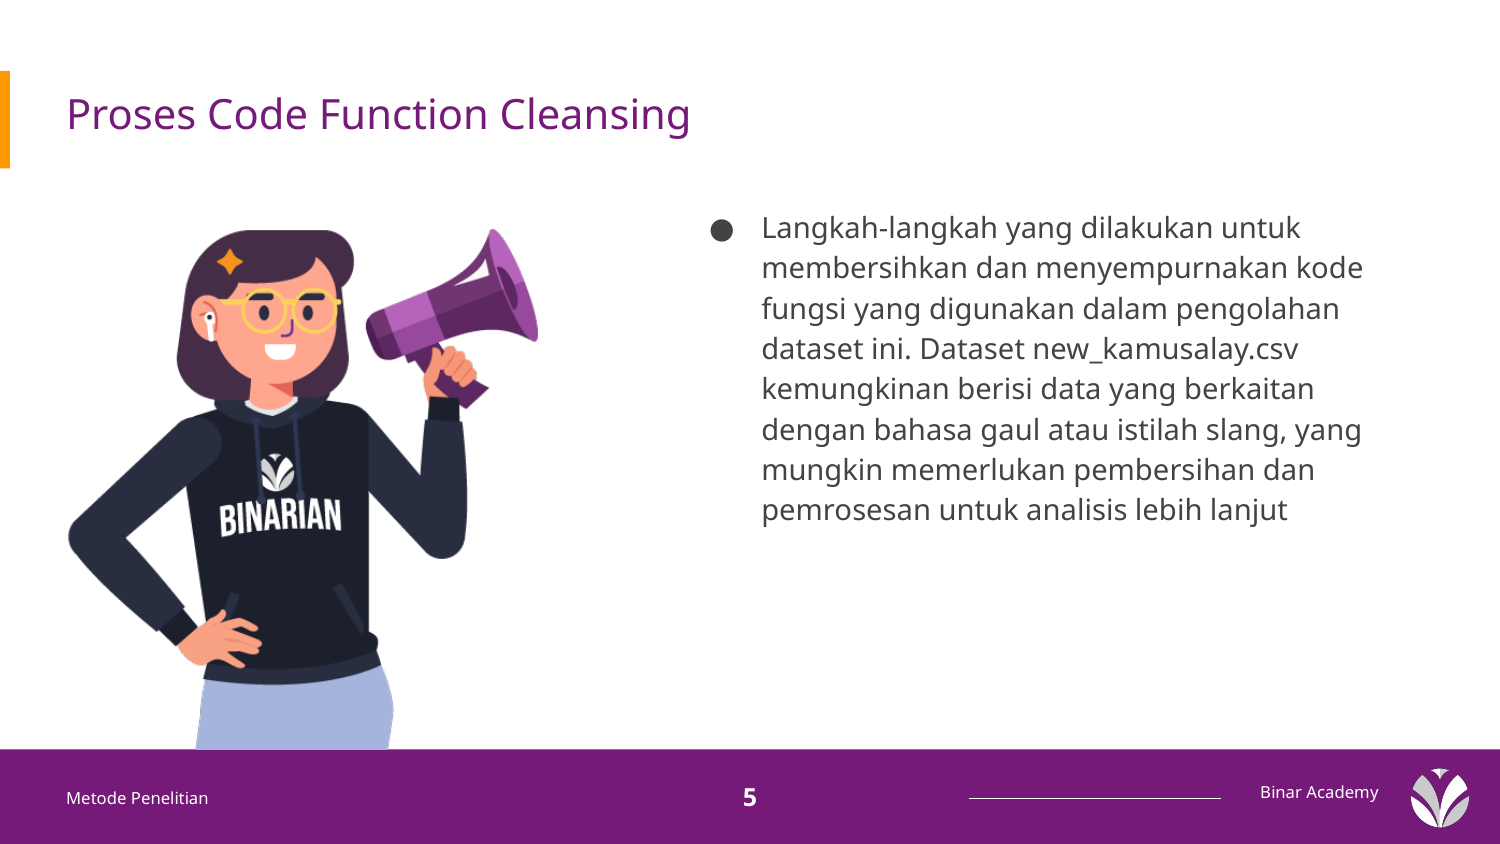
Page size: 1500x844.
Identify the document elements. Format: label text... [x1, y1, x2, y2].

title Metode Penelitian [51, 751, 751, 844]
picture [1402, 760, 1478, 836]
list Langkah-langkah yang dilakukan untuk membersihkan dan menyempurnakan kode fungsi yang digunakan dalam pengolahan dataset ini. Dataset new_kamusalay.csv kemungkinan berisi data yang berkaitan dengan bahasa gaul atau istilah slang, yang mungkin memerlukan pembersihan dan pemrosesan untuk analisis lebih lanjut [671, 189, 1406, 750]
text_box 5 [704, 765, 795, 831]
title Proses Code Function Cleansing [51, 72, 1449, 167]
picture [39, 207, 582, 750]
